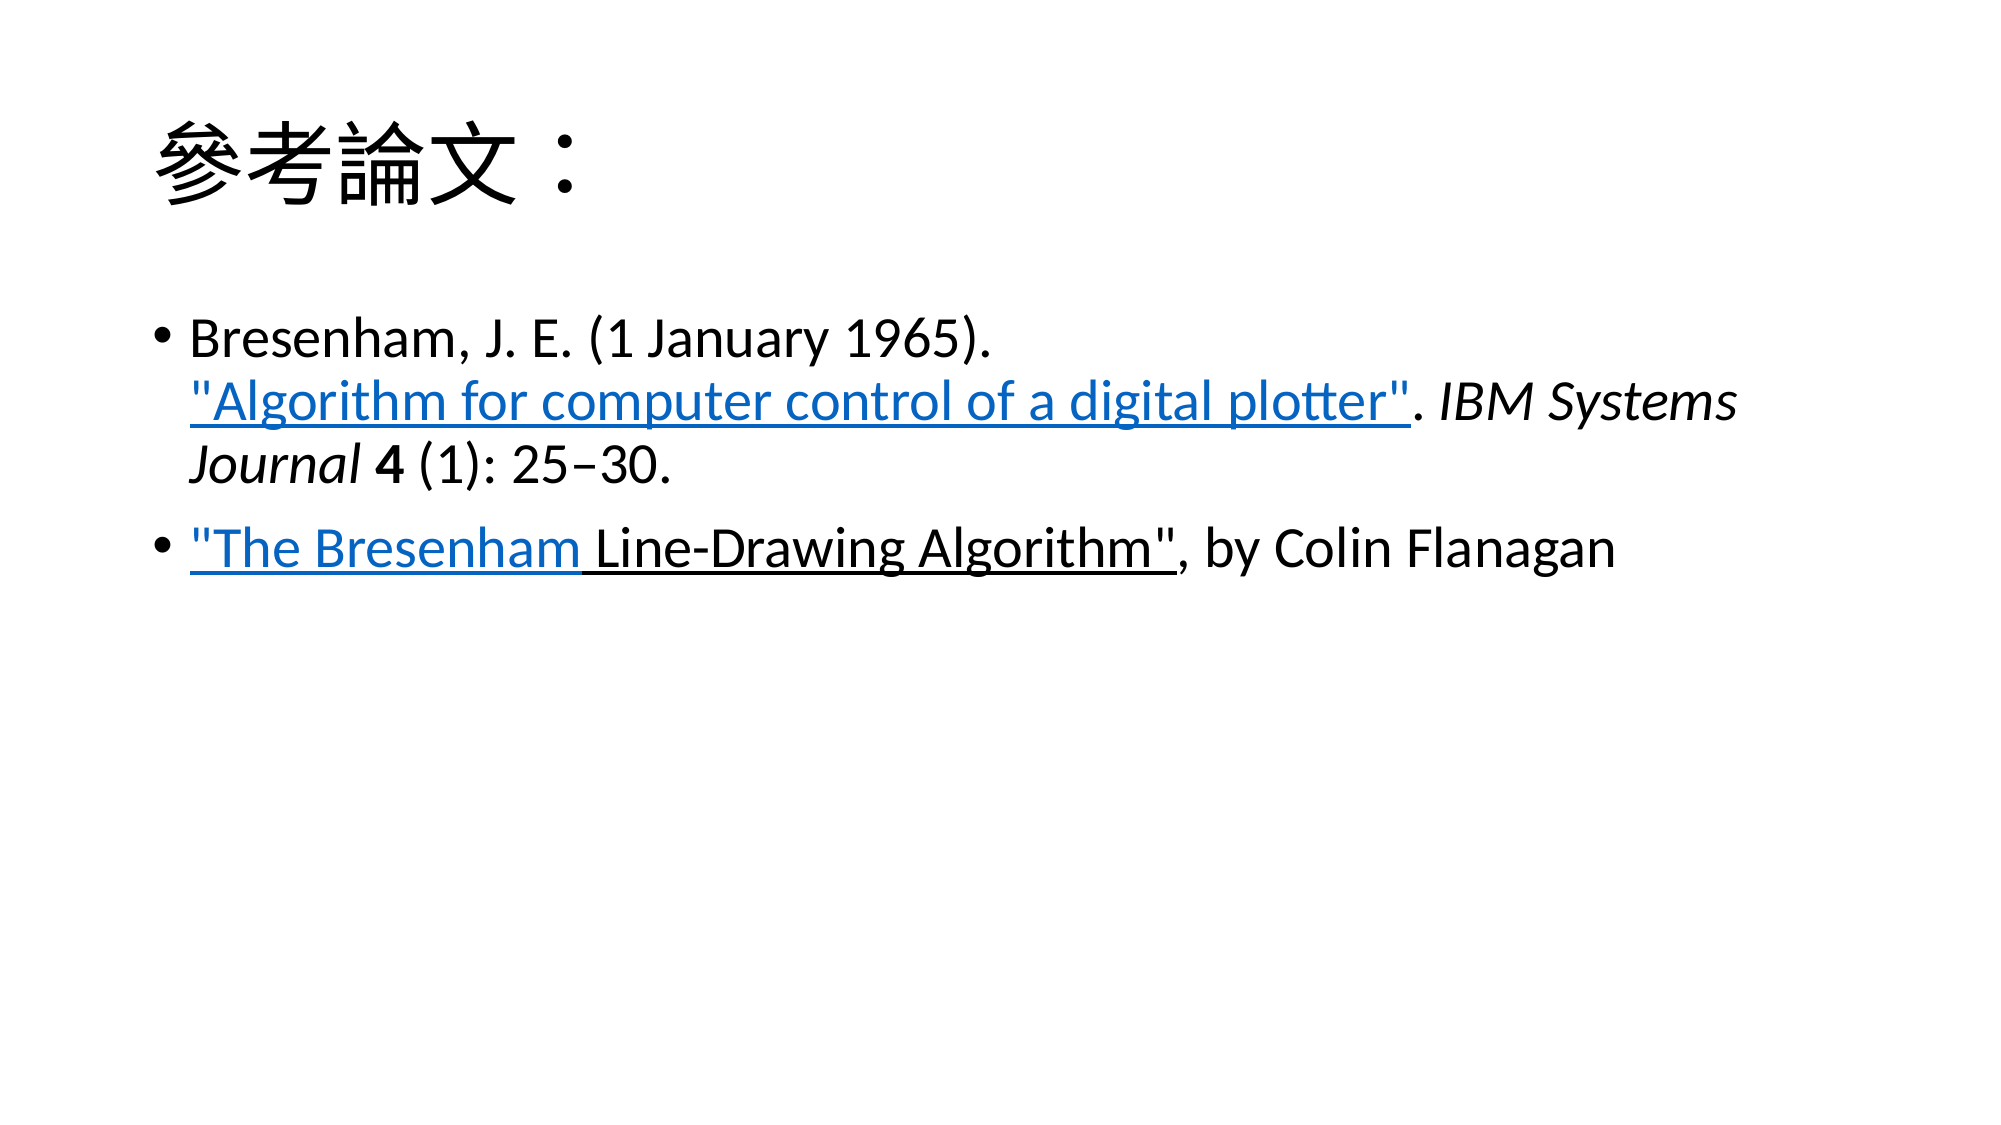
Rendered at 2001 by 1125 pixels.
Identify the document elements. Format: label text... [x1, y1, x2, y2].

title 參考論文： [137, 59, 1863, 278]
list Bresenham, J. E. (1 January 1965). "Algorithm for computer control of a digital plotter". IBM Systems Journal 4 (1): 25–30. "The Bresenham Line-Drawing Algorithm", by Colin Flanagan [137, 299, 1863, 1014]
